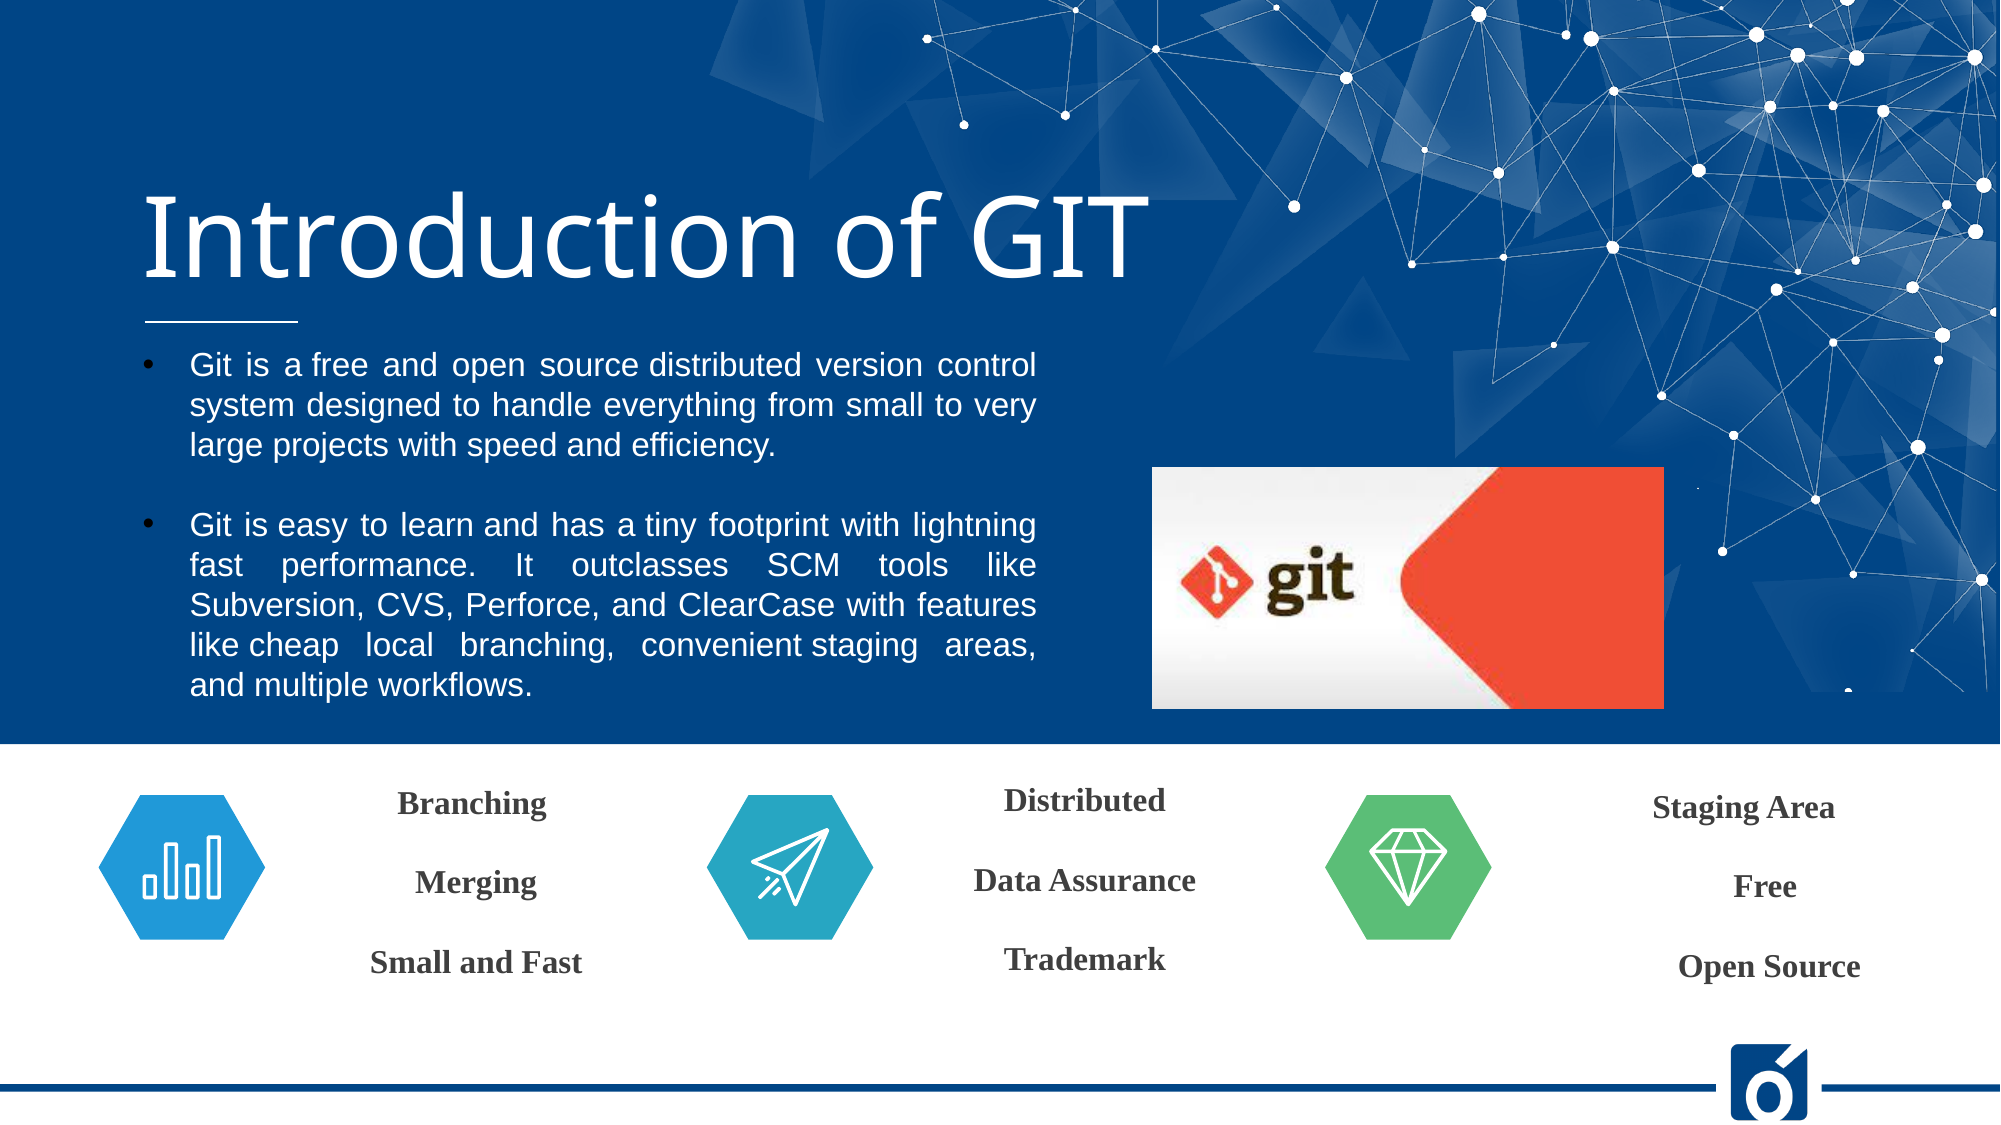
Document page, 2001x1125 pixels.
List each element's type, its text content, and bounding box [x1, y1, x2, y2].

text_box [1369, 828, 1448, 907]
text_box [206, 835, 221, 900]
text_box Staging Area Free Open Source [1637, 777, 1902, 1032]
picture [709, 0, 2001, 709]
text_box [706, 795, 874, 940]
text_box [1325, 795, 1492, 940]
text_box [163, 842, 179, 900]
text_box [185, 863, 200, 900]
text_box Branching Merging Small and Fast [292, 773, 661, 1028]
picture [1730, 1043, 1808, 1121]
text_box [0, 0, 2000, 745]
text_box Distributed Data Assurance Trademark [940, 770, 1230, 985]
text_box Introduction of GIT [127, 157, 704, 310]
text_box [98, 795, 266, 940]
text_box [142, 874, 157, 900]
text_box Git is a free and open source distributed version control system designed to handle everything from small to very large projects with speed and efficiency. Git is easy to learn and has a tiny footprint with lightning fast performance. It outclasses SCM tools like Subversion, CVS, Perforce, and ClearCase with features like cheap local branching, convenient staging areas, and multiple workflows. [127, 336, 1054, 722]
text_box [750, 828, 830, 907]
